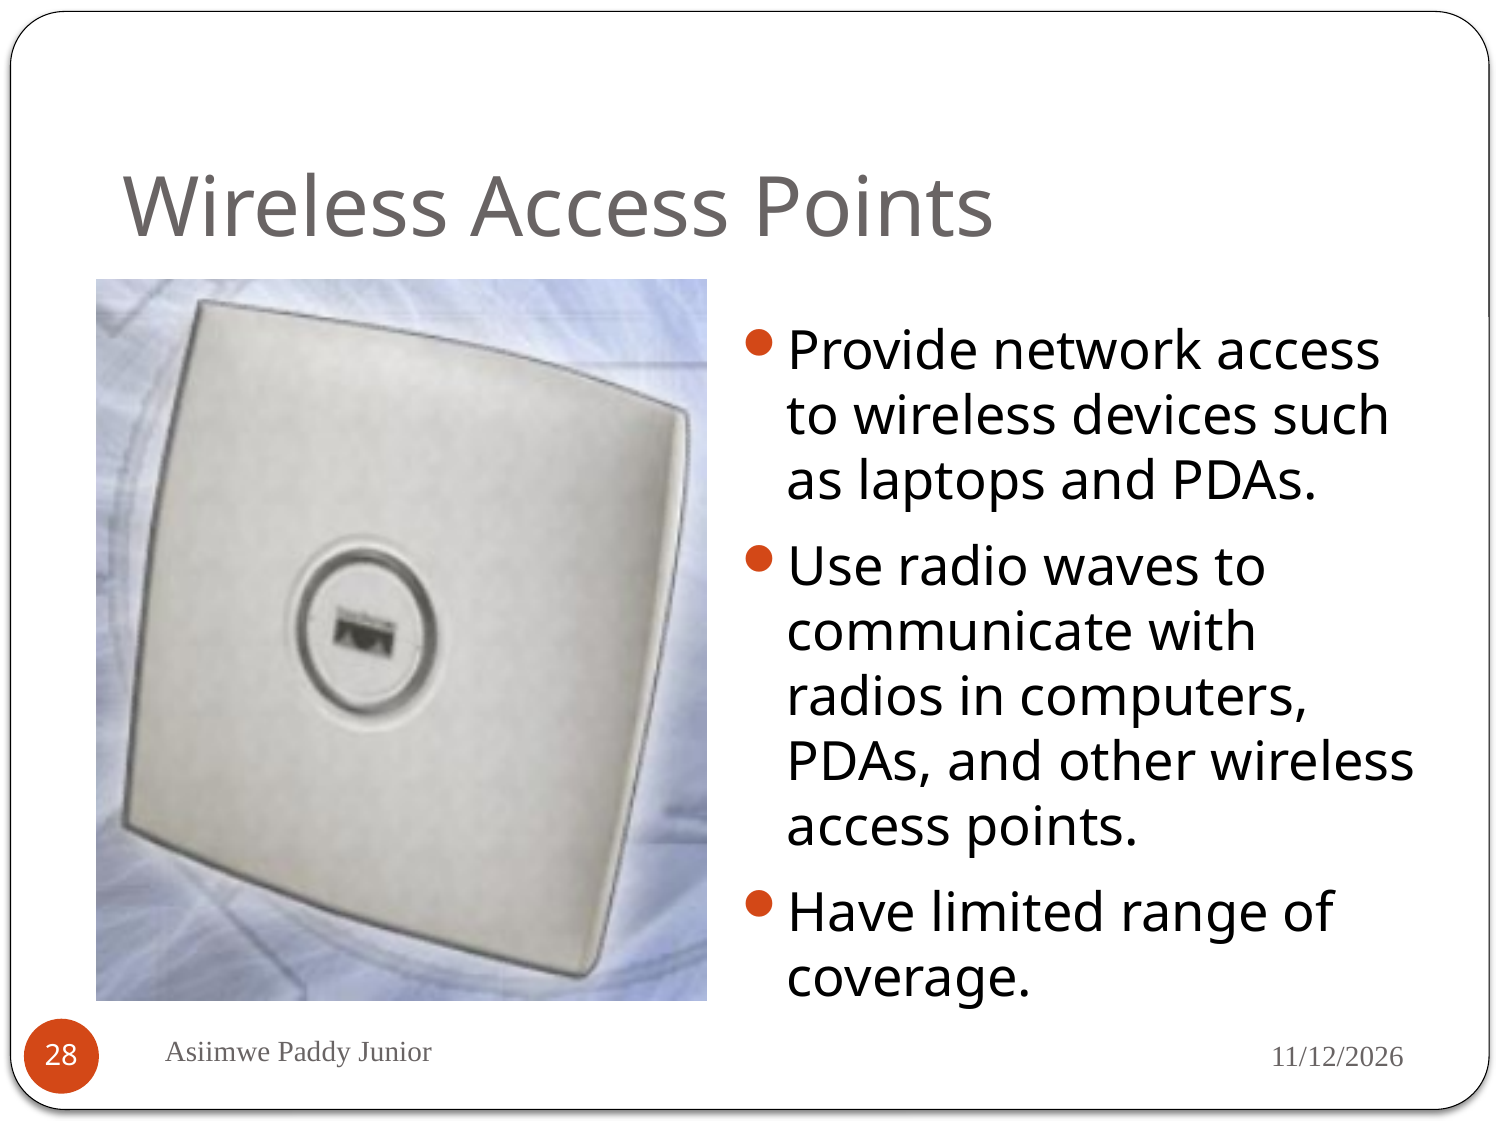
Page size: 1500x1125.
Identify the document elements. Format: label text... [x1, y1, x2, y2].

list Provide network access to wireless devices such as laptops and PDAs. Use radio waves to communicate with radios in computers, PDAs, and other wireless access points. Have limited range of coverage. [727, 308, 1438, 941]
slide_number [1012, 1015, 1419, 1094]
slide_number 28 [23, 1018, 99, 1094]
title Wireless Access Points [107, 130, 1380, 269]
picture [96, 278, 707, 1002]
footer Asiimwe Paddy Junior [150, 1012, 800, 1088]
